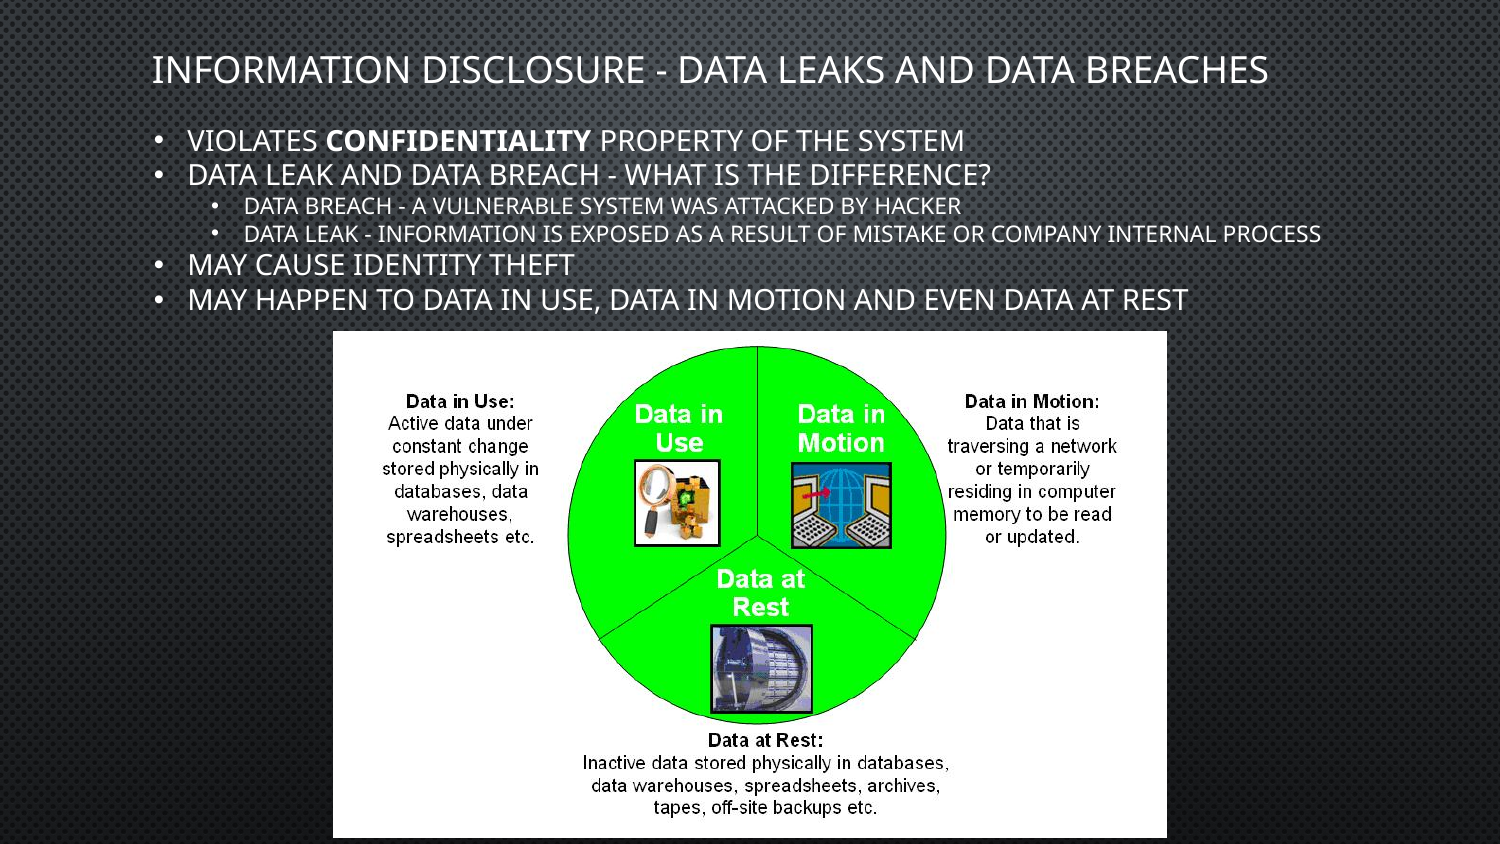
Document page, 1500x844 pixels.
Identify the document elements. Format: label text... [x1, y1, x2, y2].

title INFORMATION DISCLOSURE - DATA LEAKS AND DATA BREACHES [140, 0, 1360, 107]
list VIOLATES CONFIDENTIALITY PROPERTY OF THE SYSTEM DATA LEAK AND DATA BREACH - WHAT IS THE DIFFERENCE? DATA BREACH - A VULNERABLE SYSTEM WAS ATTACKED BY HACKER DATA LEAK - INFORMATION IS EXPOSED AS A RESULT OF MISTAKE OR COMPANY INTERNAL PROCESS MAY CAUSE IDENTITY THEFT MAY HAPPEN TO DATA IN USE, DATA IN MOTION AND EVEN DATA AT REST [140, 107, 1360, 332]
picture [0, 0, 1500, 844]
